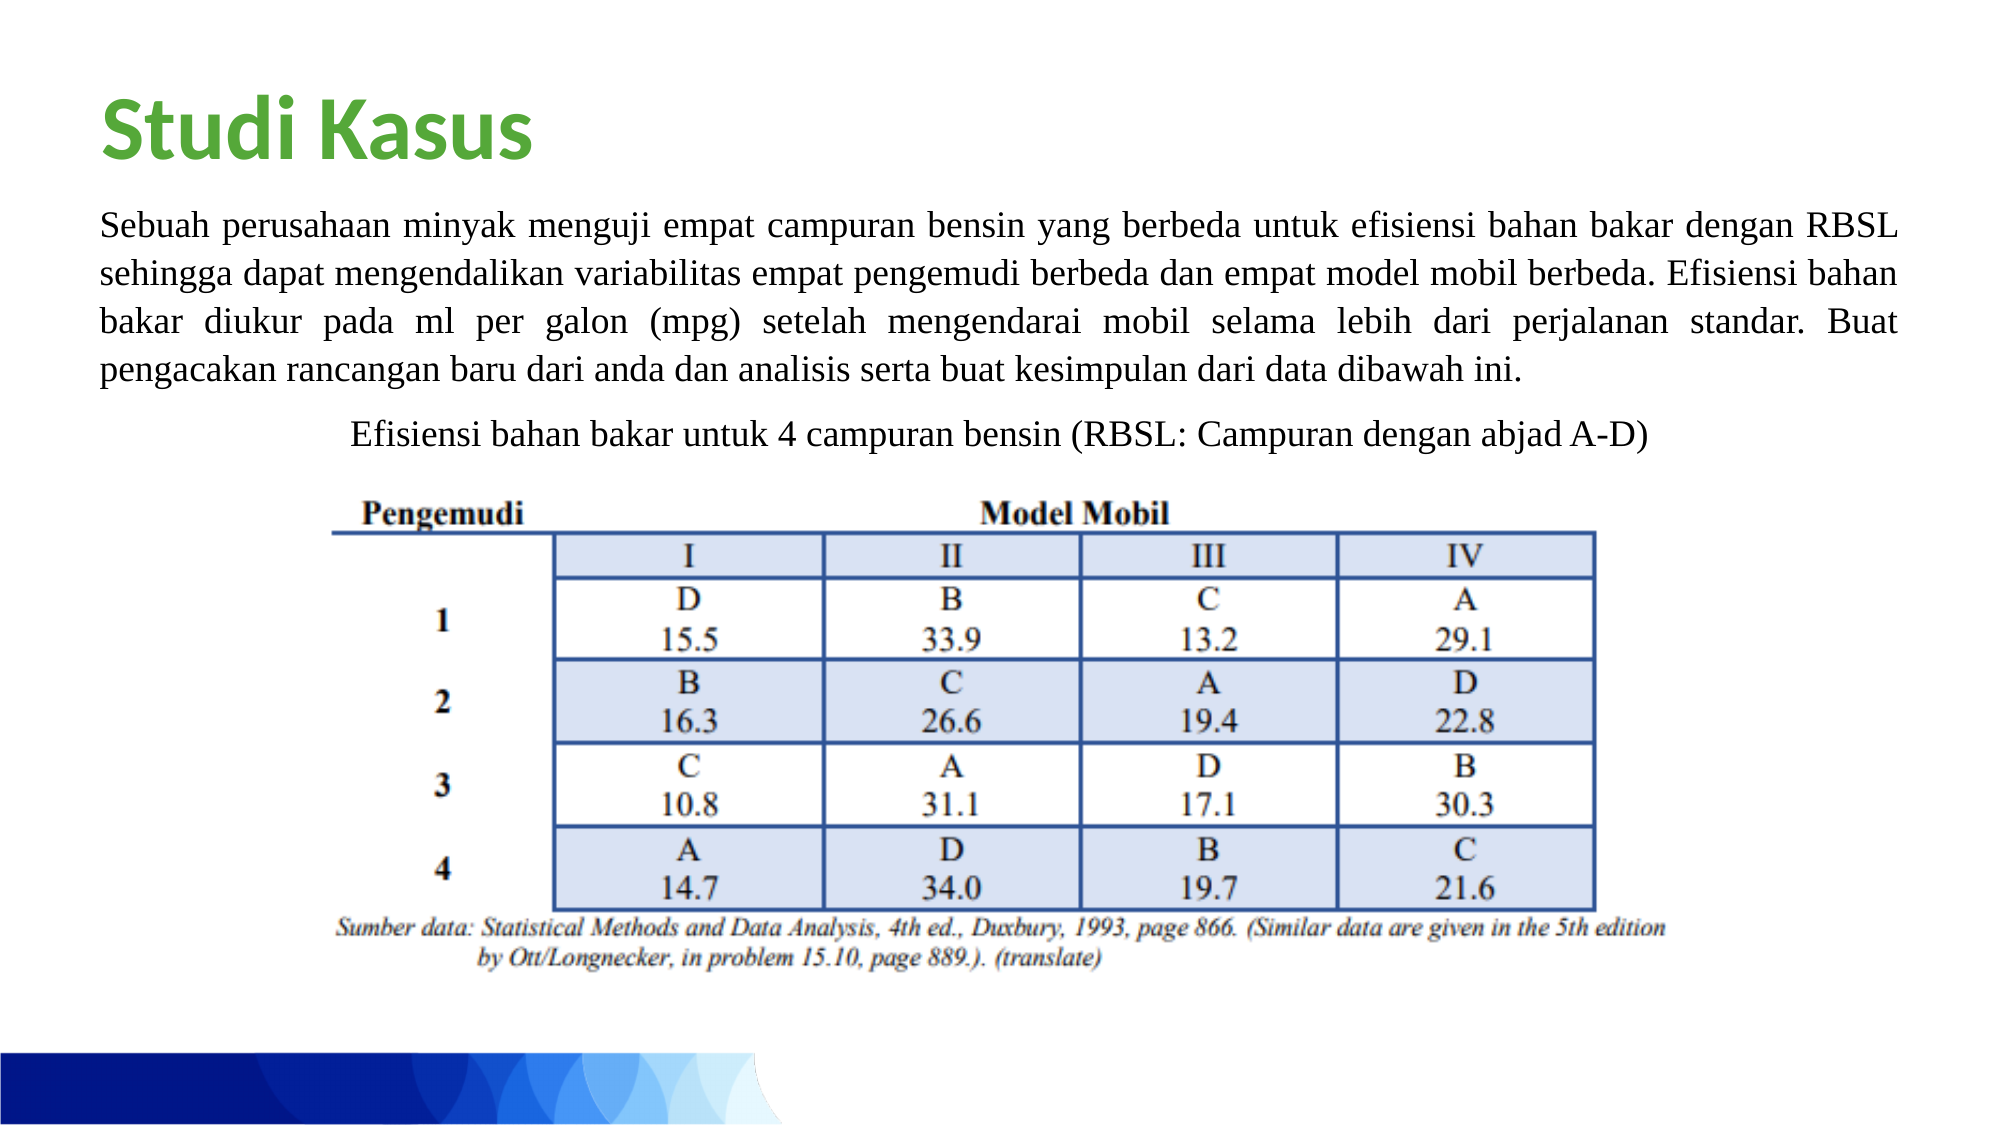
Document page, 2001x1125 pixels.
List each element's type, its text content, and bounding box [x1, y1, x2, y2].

picture [1, 1053, 781, 1124]
text_box Studi Kasus [86, 60, 1690, 186]
picture [328, 495, 1672, 979]
text_box Sebuah perusahaan minyak menguji empat campuran bensin yang berbeda untuk efisiensi bahan bakar dengan RBSL sehingga dapat mengendalikan variabilitas empat pengemudi berbeda dan empat model mobil berbeda. Efisiensi bahan bakar diukur pada ml per galon (mpg) setelah mengendarai mobil selama lebih dari perjalanan standar. Buat pengacakan rancangan baru dari anda dan analisis serta buat kesimpulan dari data dibawah ini. Efisiensi bahan bakar untuk 4 campuran bensin (RBSL: Campuran dengan abjad A-D) [84, 189, 1916, 462]
